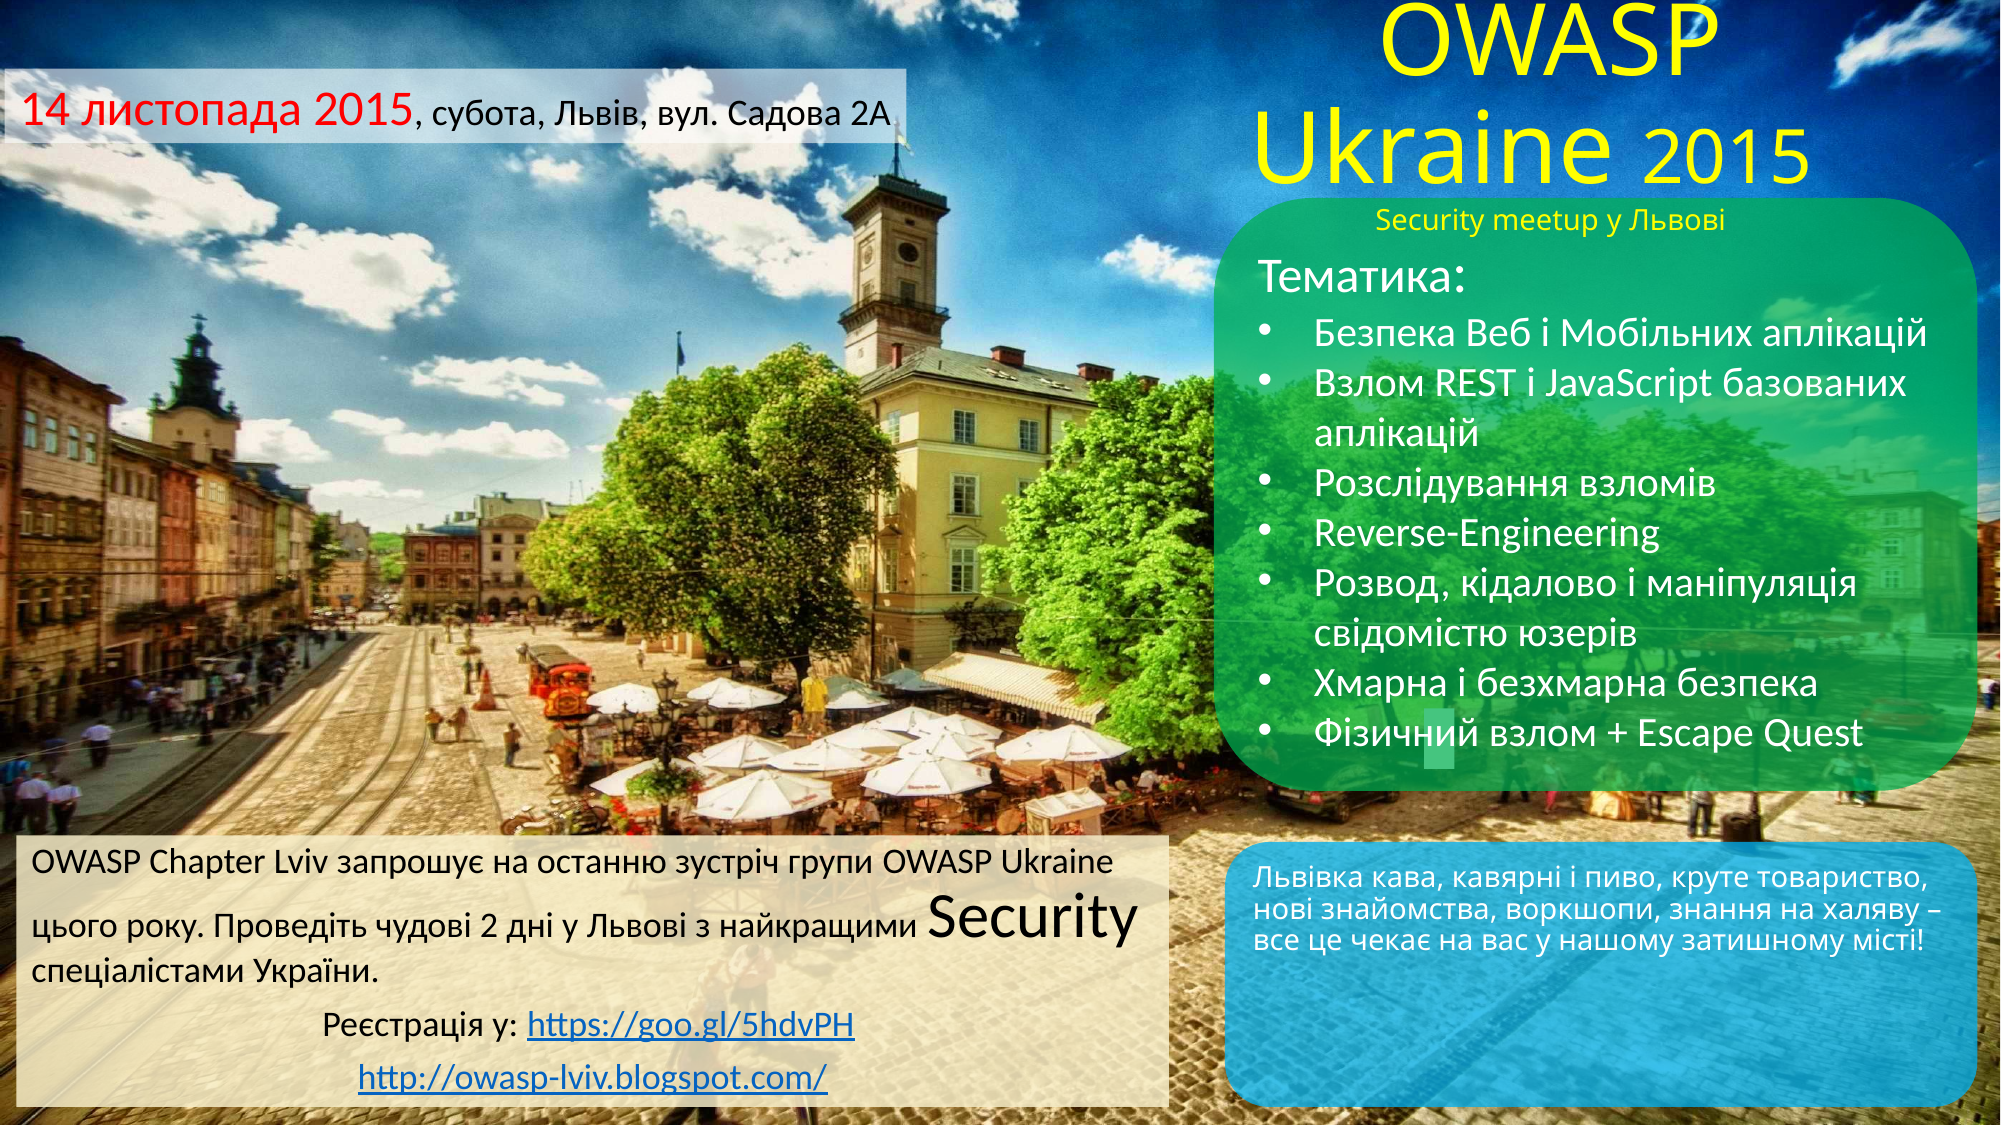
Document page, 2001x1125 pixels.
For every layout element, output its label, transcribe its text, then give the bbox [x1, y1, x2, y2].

title OWASP Ukraine 2015 Security meetup у Львові [1169, 13, 1933, 245]
text_box Тематика: Безпека Веб і Мобільних аплікацій Взлом REST і JavaScript базованих аплікацій Розслідування взломів Reverse-Engineering Розвод, кідалово і маніпуляція свідомістю юзерів Хмарна і безхмарна безпека Фізичний взлом + Escape Quest [1213, 214, 1978, 791]
text_box Львівка кава, кавярні і пиво, круте товариство, нові знайомства, воркшопи, знання на халяву – все це чекає на вас у нашому затишному місті! [1224, 841, 1978, 1107]
subtitle OWASP Chapter Lviv запрошує на останню зустріч групи OWASP Ukraine цього року. Проведіть чудові 2 дні у Львові з найкращими Security спеціалістами України. Реєстрація у: https://goo.gl/5hdvPH http://owasp-lviv.blogspot.com/ [16, 835, 1169, 1107]
text_box 14 листопада 2015, субота, Львів, вул. Садова 2А [4, 68, 907, 144]
picture [0, 0, 2001, 1125]
